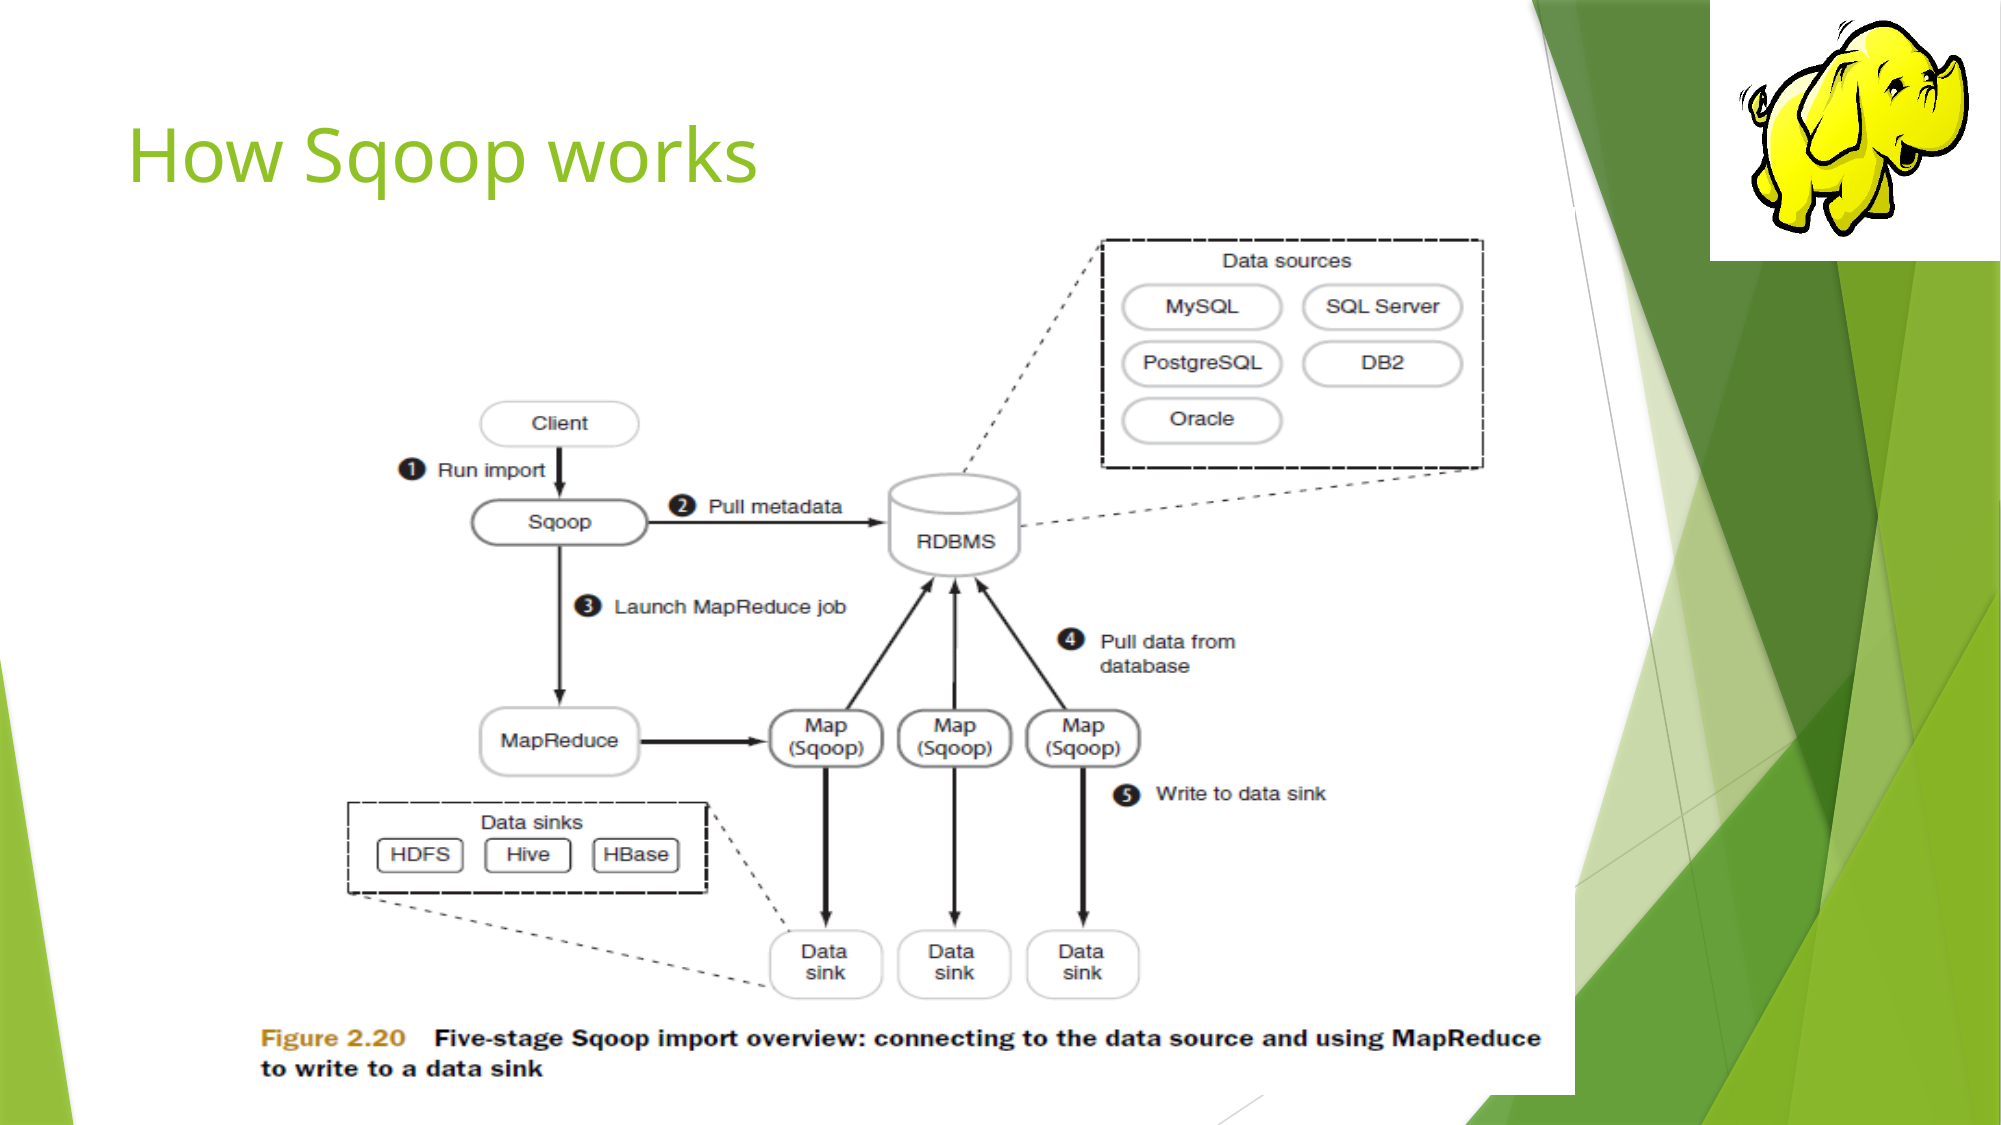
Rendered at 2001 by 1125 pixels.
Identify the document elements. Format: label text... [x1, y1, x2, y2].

title How Sqoop works [111, 99, 1522, 251]
picture [1710, 0, 2000, 261]
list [243, 207, 1576, 1096]
